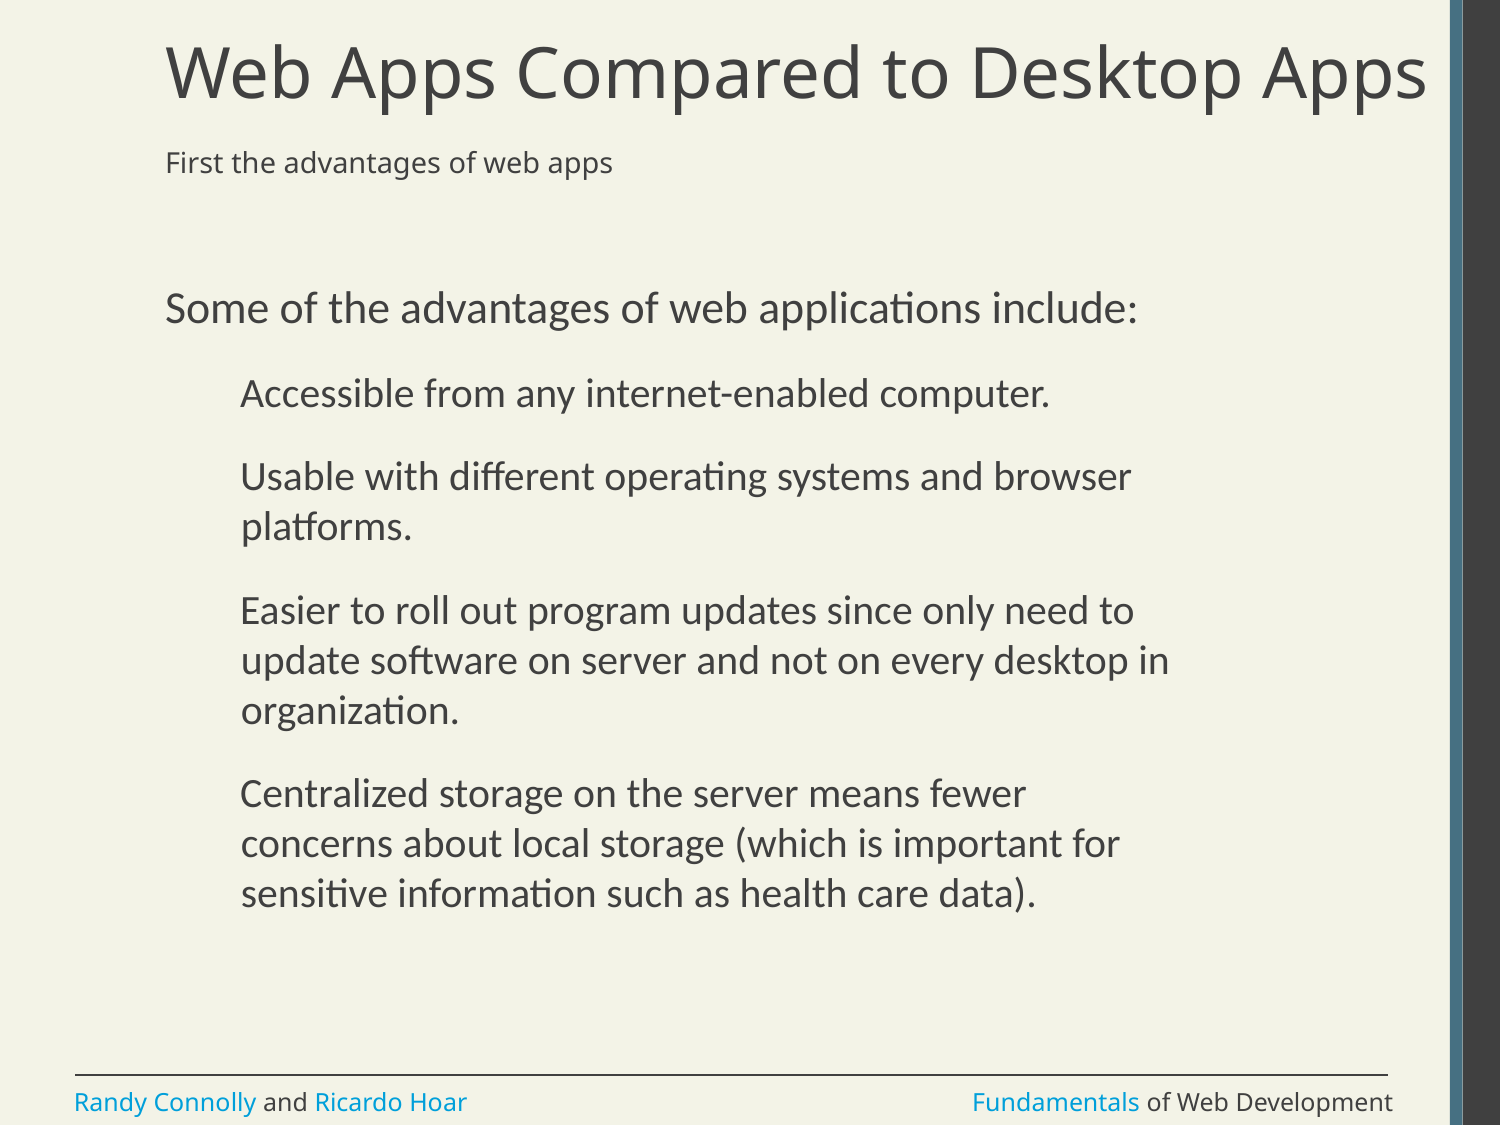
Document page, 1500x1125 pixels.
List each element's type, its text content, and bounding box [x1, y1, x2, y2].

list First the advantages of web apps [150, 137, 1200, 188]
title Web Apps Compared to Desktop Apps [150, 20, 1500, 188]
list Some of the advantages of web applications include: Accessible from any internet-enabled computer. Usable with different operating systems and browser platforms. Easier to roll out program updates since only need to update software on server and not on every desktop in organization. Centralized storage on the server means fewer concerns about local storage (which is important for sensitive information such as health care data). [150, 270, 1200, 1013]
